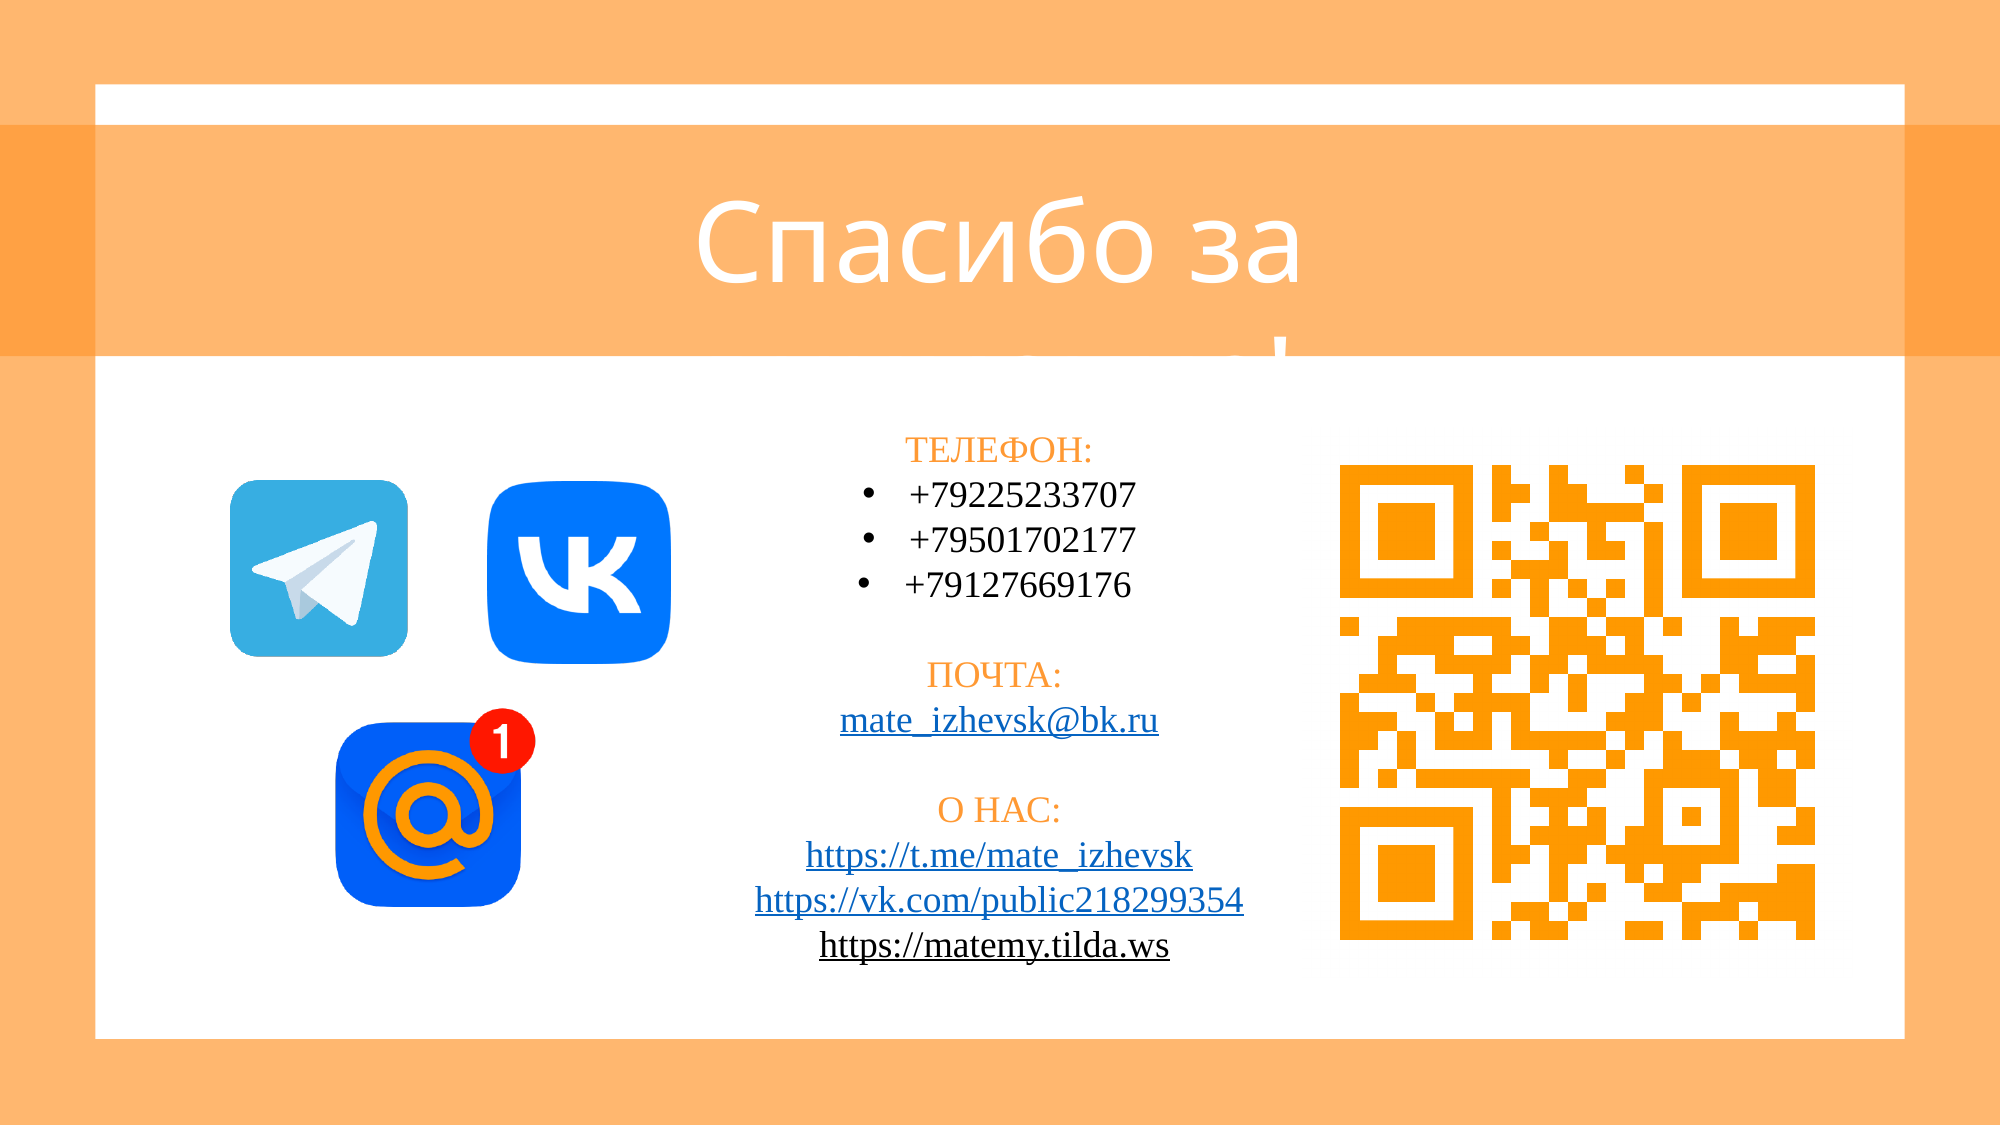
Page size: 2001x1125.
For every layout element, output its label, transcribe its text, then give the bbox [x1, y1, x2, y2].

text_box [0, 357, 2000, 1125]
picture [1302, 427, 1853, 978]
text_box [0, 124, 2000, 357]
text_box [0, 0, 2000, 124]
text_box Спасибо за внимание! [401, 162, 1598, 448]
picture [208, 458, 429, 678]
picture [487, 481, 671, 664]
text_box [94, 83, 1906, 124]
text_box ТЕЛЕФОН: +79225233707 +79501702177 +79127669176 ПОЧТА: mate_izhevsk@bk.ru О НАС: https://t.me/mate_izhevsk https://vk.com/public218299354 https://matemy.tilda.ws [499, 448, 1302, 973]
text_box [94, 357, 1906, 1040]
picture [314, 701, 542, 928]
